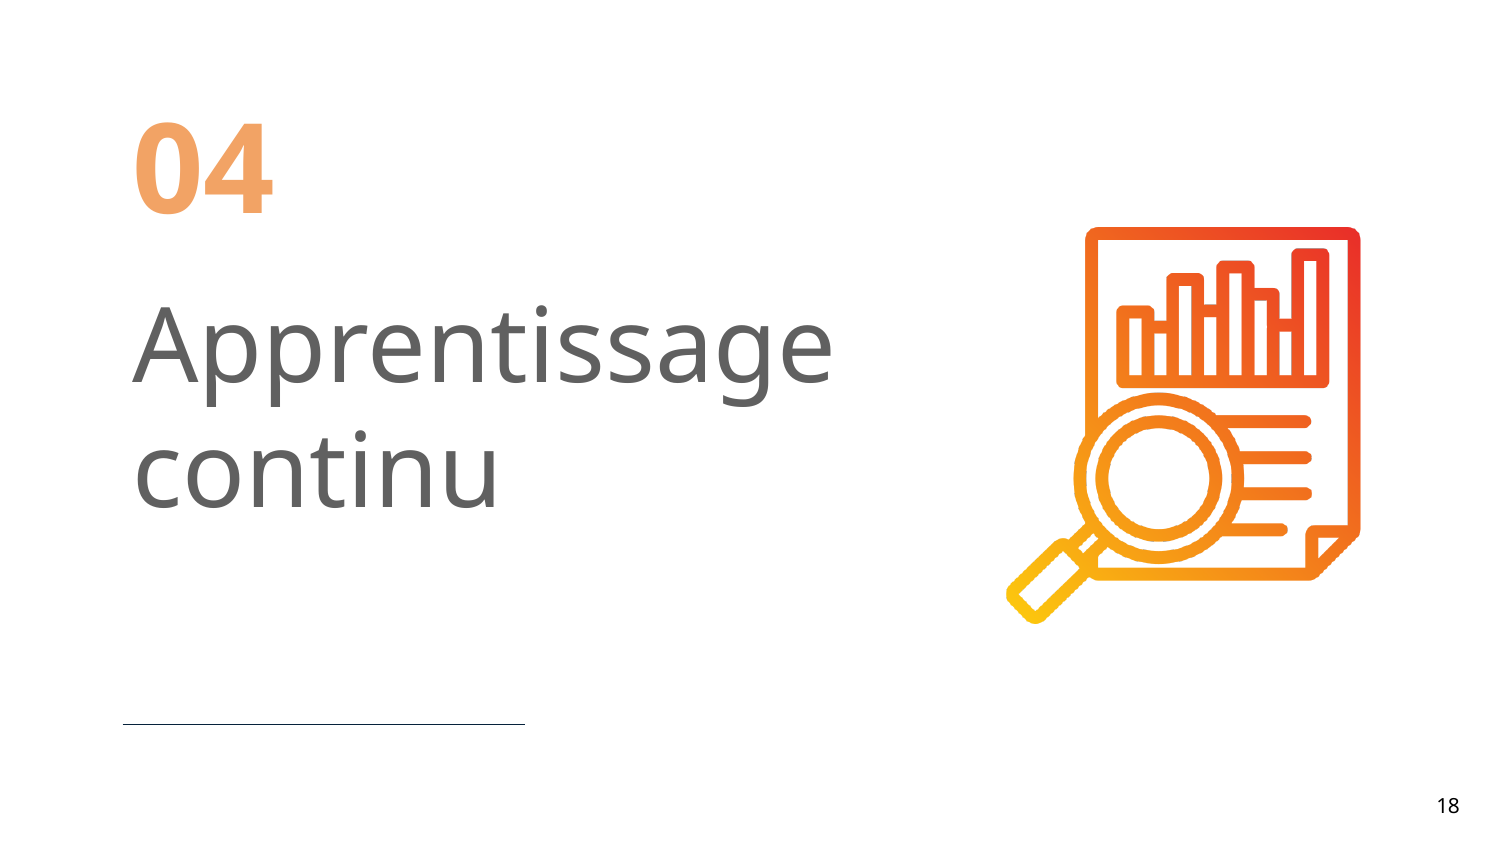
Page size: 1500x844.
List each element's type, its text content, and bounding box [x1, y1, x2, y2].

text_box 18 [1421, 785, 1475, 826]
text_box Apprentissage continu [116, 263, 949, 512]
picture [977, 220, 1388, 630]
text_box 04 [116, 88, 388, 239]
